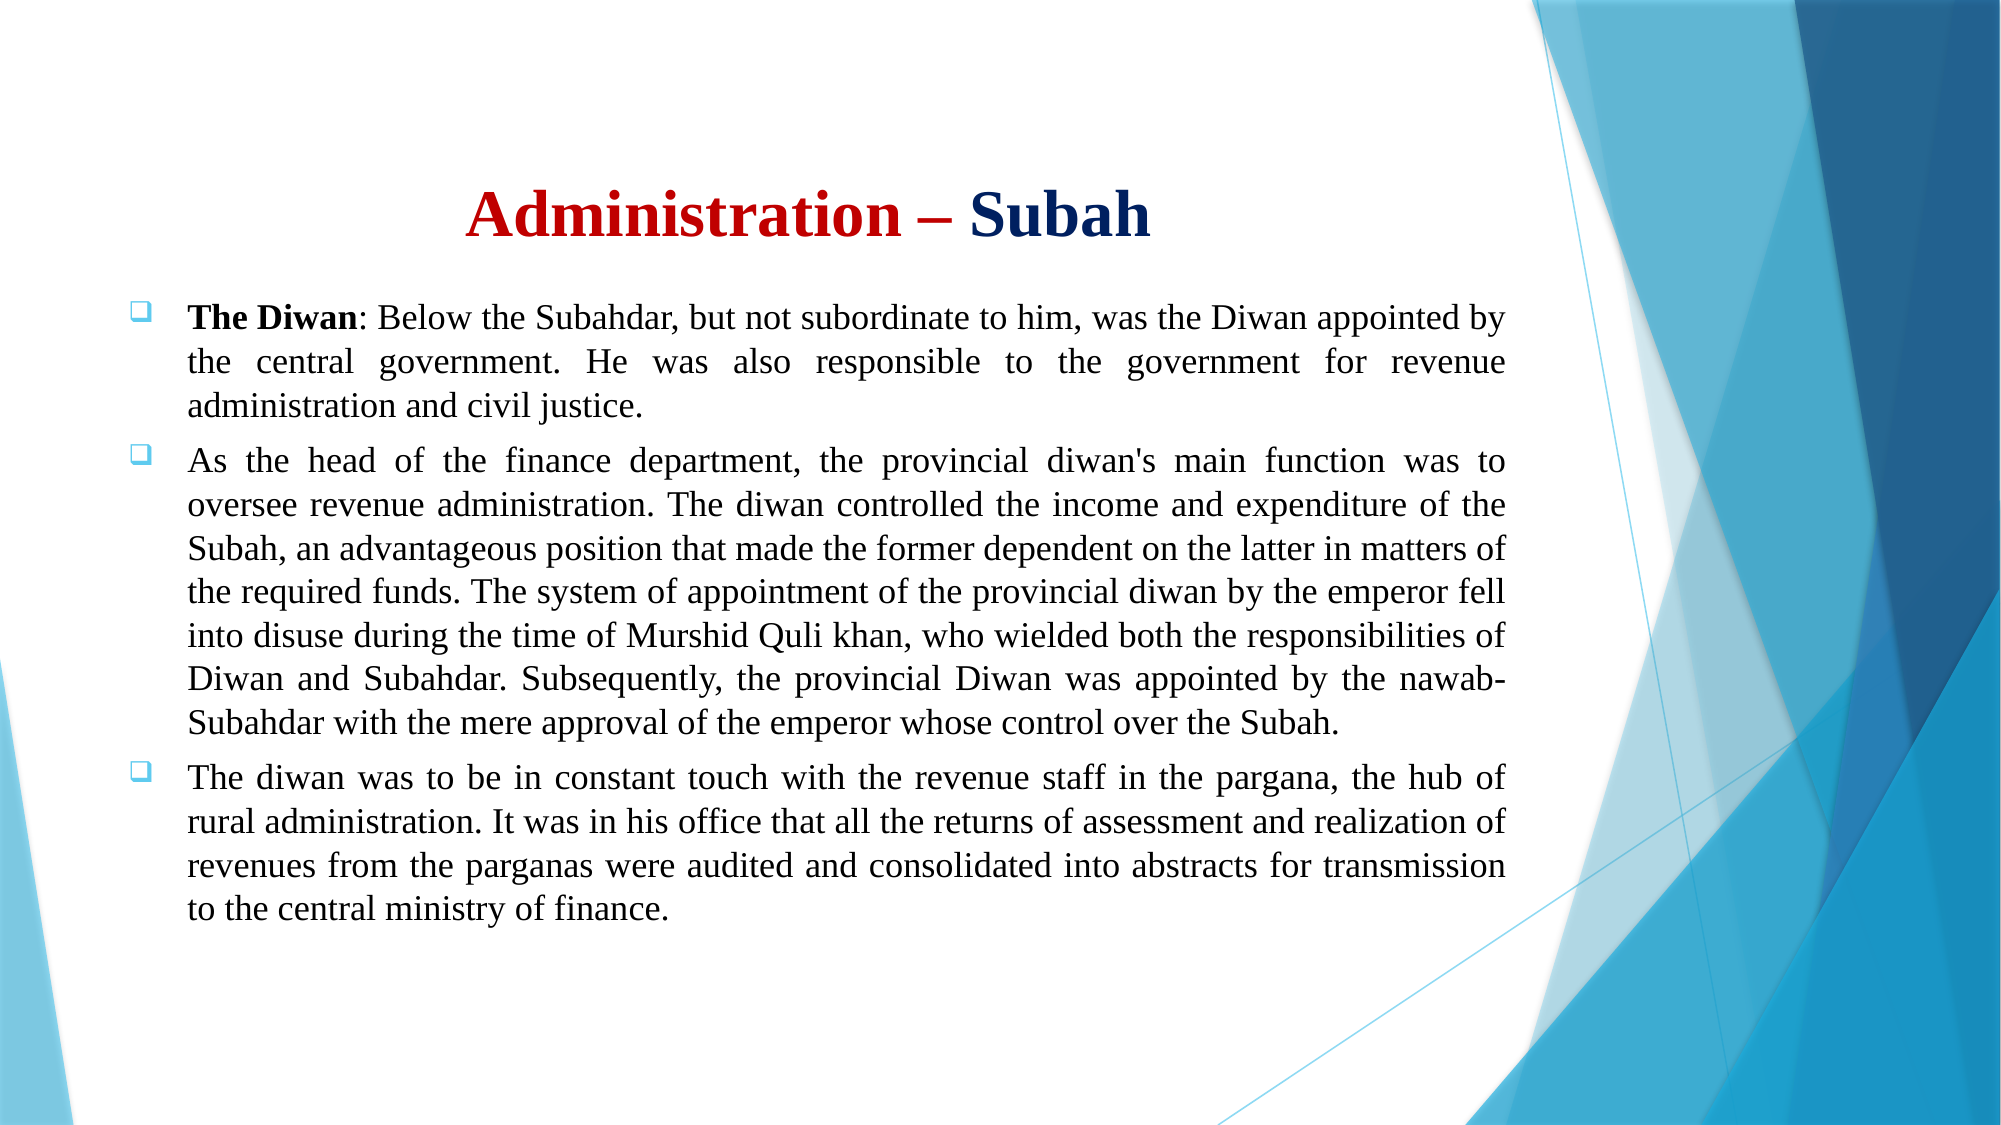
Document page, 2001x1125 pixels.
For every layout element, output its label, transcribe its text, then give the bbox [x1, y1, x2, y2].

title Administration – Subah [95, 162, 1522, 265]
list The Diwan: Below the Subahdar, but not subordinate to him, was the Diwan appointed by the central government. He was also responsible to the government for revenue administration and civil justice. As the head of the finance department, the provincial diwan's main function was to oversee revenue administration. The diwan controlled the income and expenditure of the Subah, an advantageous position that made the former dependent on the latter in matters of the required funds. The system of appointment of the provincial diwan by the emperor fell into disuse during the time of Murshid Quli khan, who wielded both the responsibilities of Diwan and Subahdar. Subsequently, the provincial Diwan was appointed by the nawab-Subahdar with the mere approval of the emperor whose control over the Subah. The diwan was to be in constant touch with the revenue staff in the pargana, the hub of rural administration. It was in his office that all the returns of assessment and realization of revenues from the parganas were audited and consolidated into abstracts for transmission to the central ministry of finance. [95, 286, 1522, 986]
